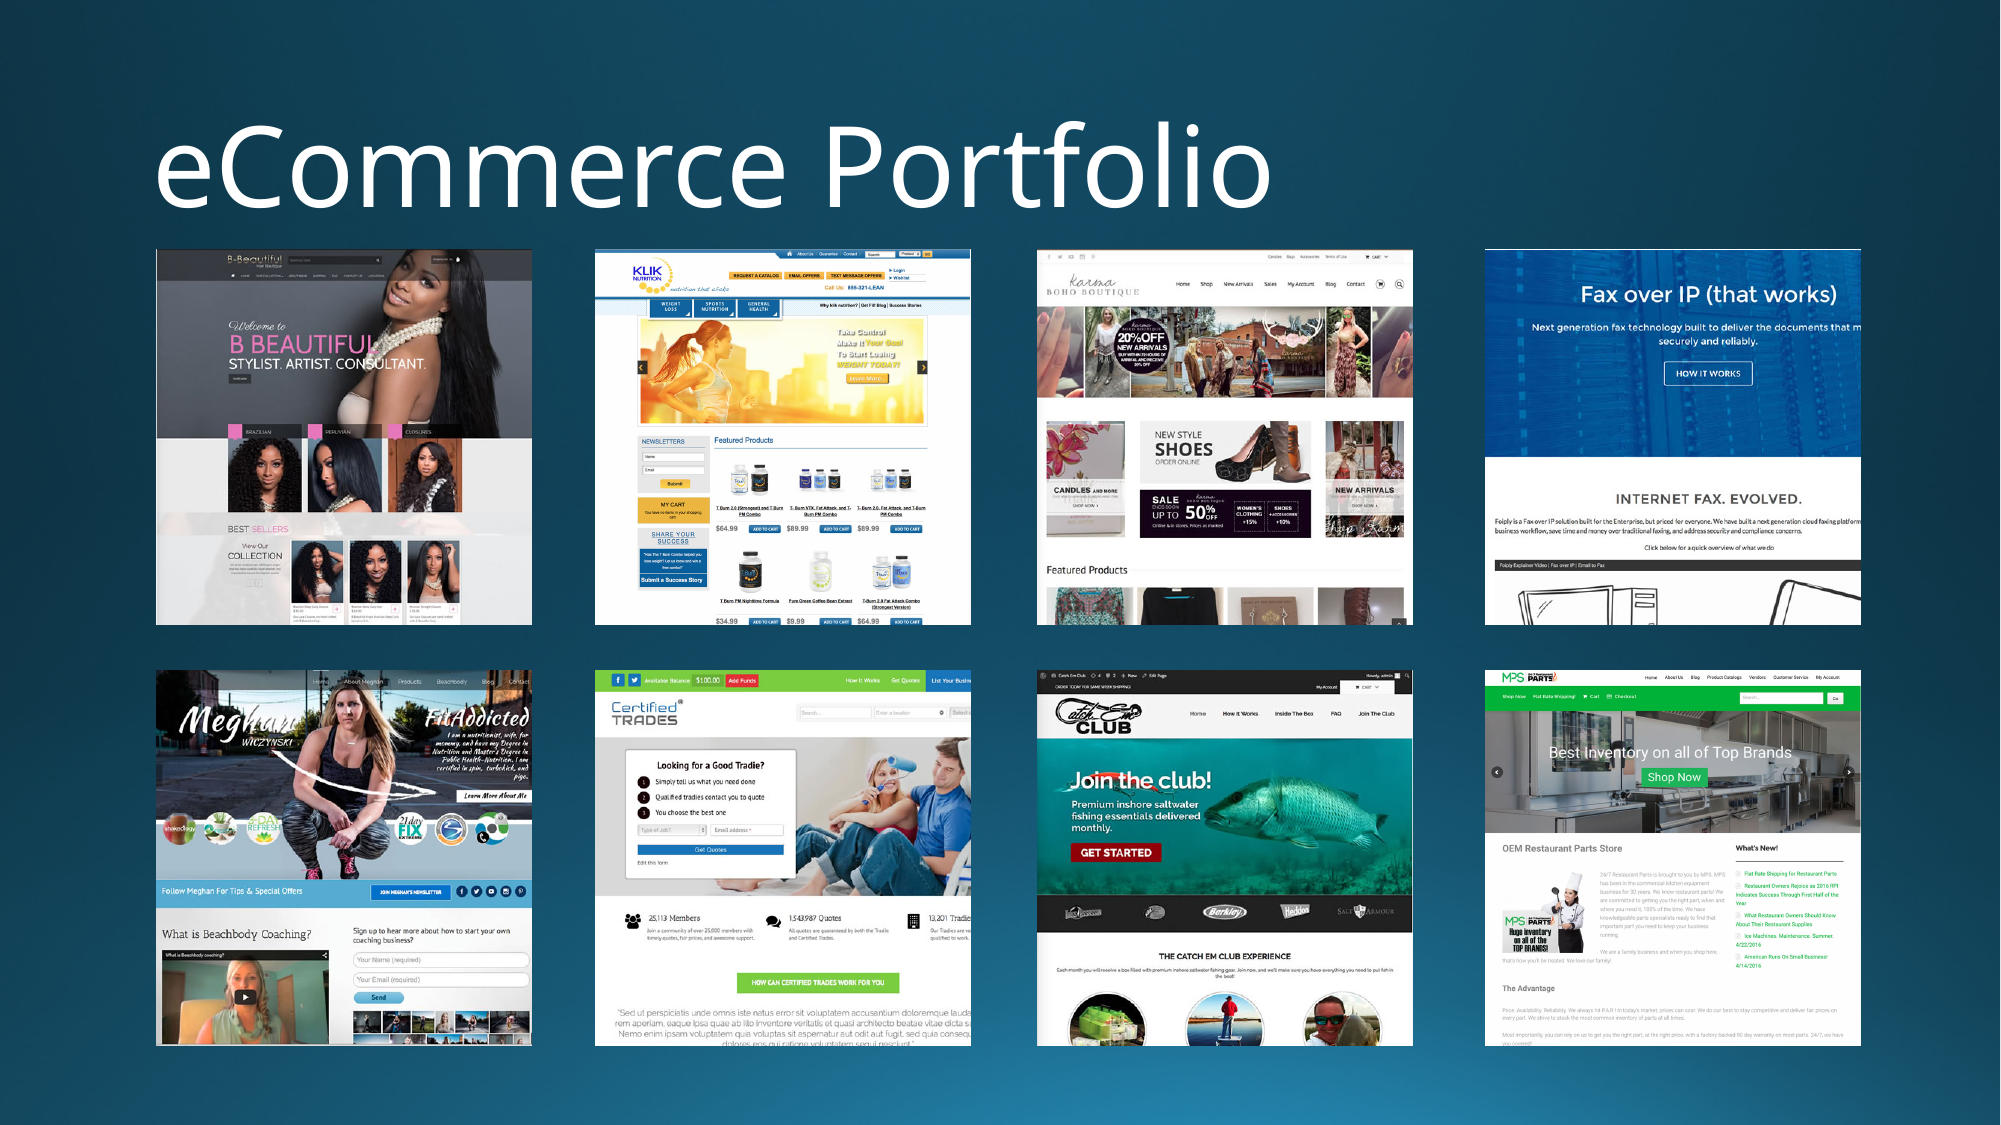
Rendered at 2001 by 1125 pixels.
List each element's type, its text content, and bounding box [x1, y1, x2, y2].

picture [0, 0, 2001, 1125]
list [156, 249, 532, 625]
title eCommerce Portfolio [137, 61, 1863, 280]
